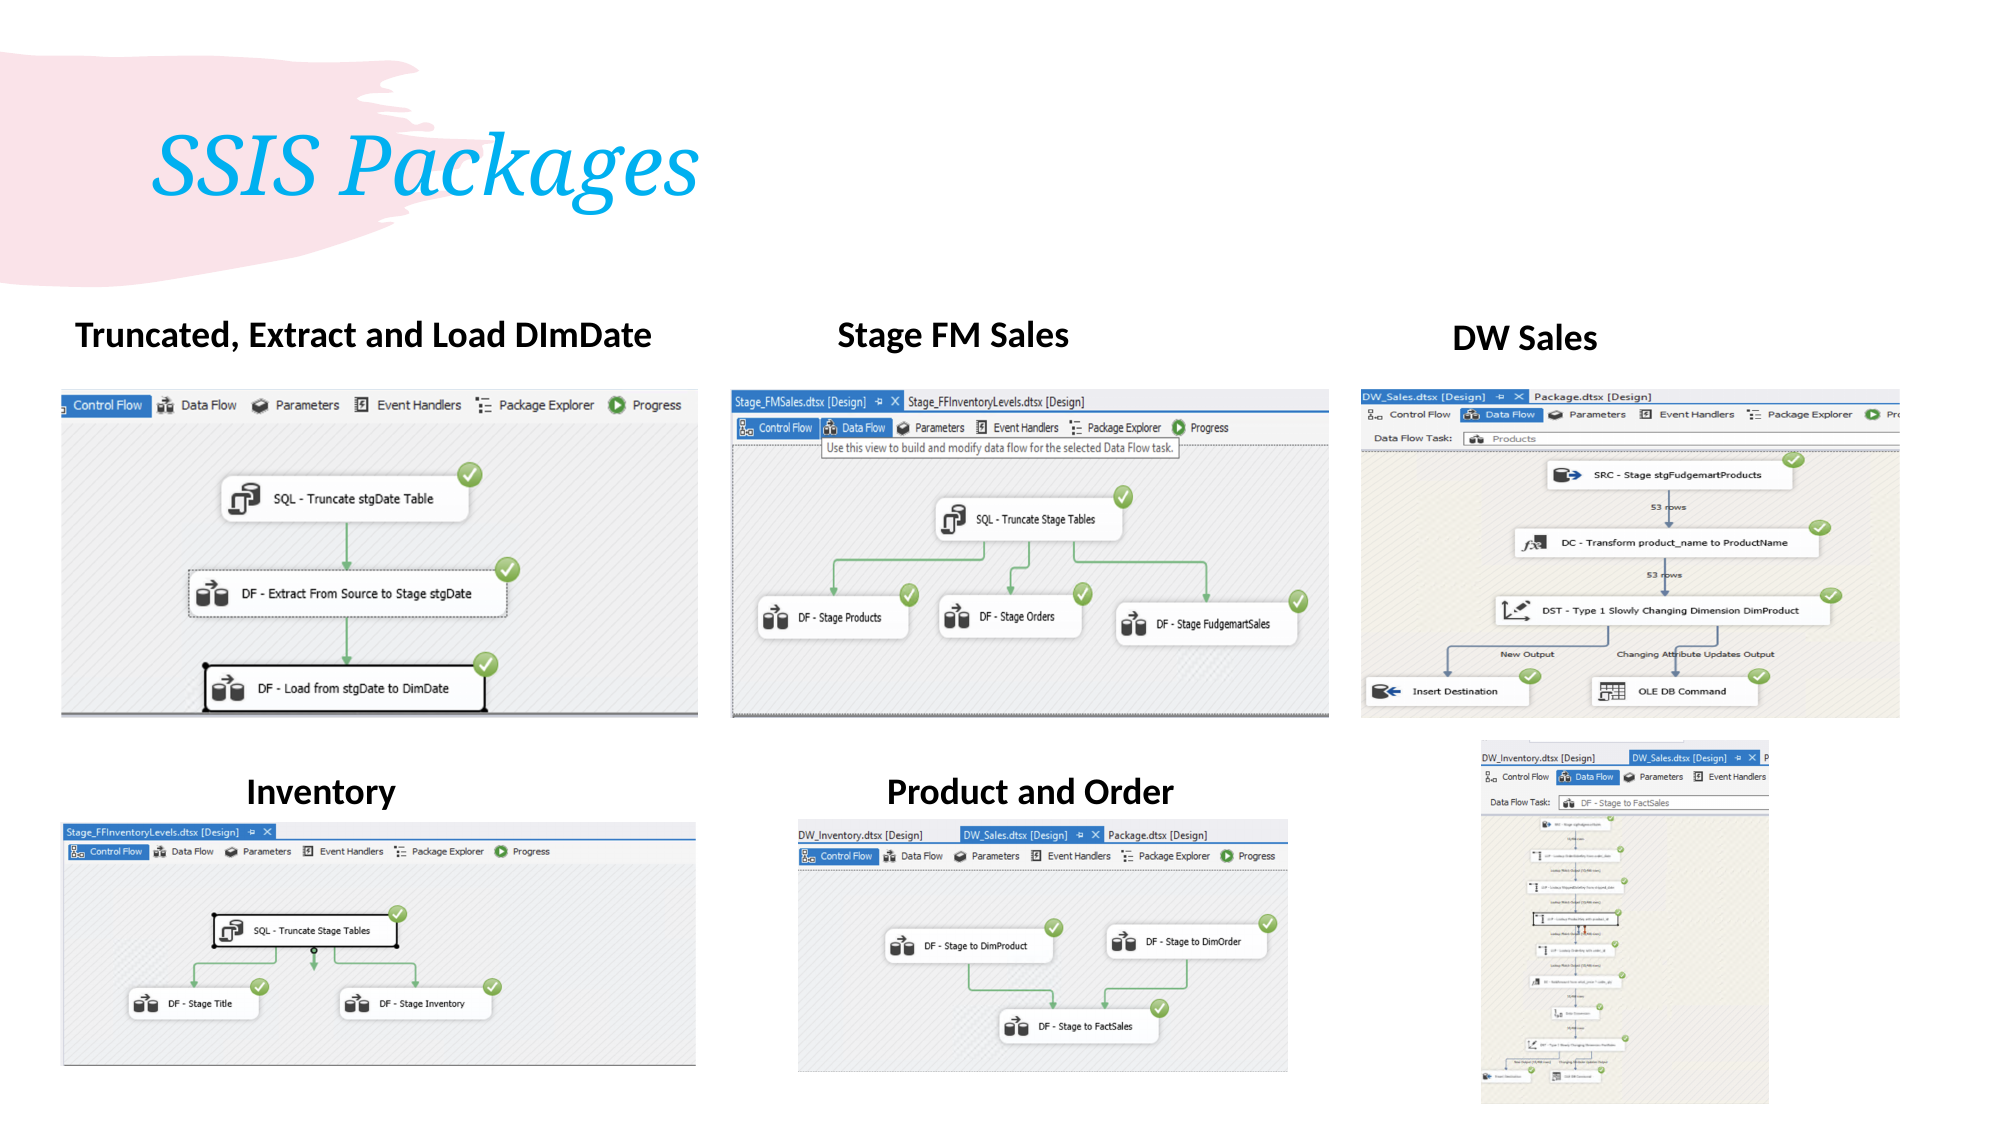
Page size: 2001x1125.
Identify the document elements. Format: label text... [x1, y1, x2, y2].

picture [60, 822, 698, 1066]
text_box Truncated, Extract and Load DImDate [60, 302, 698, 363]
picture [1480, 740, 1769, 1104]
text_box Inventory [231, 759, 527, 820]
text_box Product and Order [872, 759, 1259, 819]
title SSIS Packages [137, 59, 1863, 278]
picture [798, 819, 1288, 1072]
picture [60, 389, 698, 718]
text_box Stage FM Sales [822, 302, 1118, 363]
picture [730, 389, 1329, 718]
text_box DW Sales [1437, 305, 1733, 366]
picture [1361, 389, 1900, 718]
